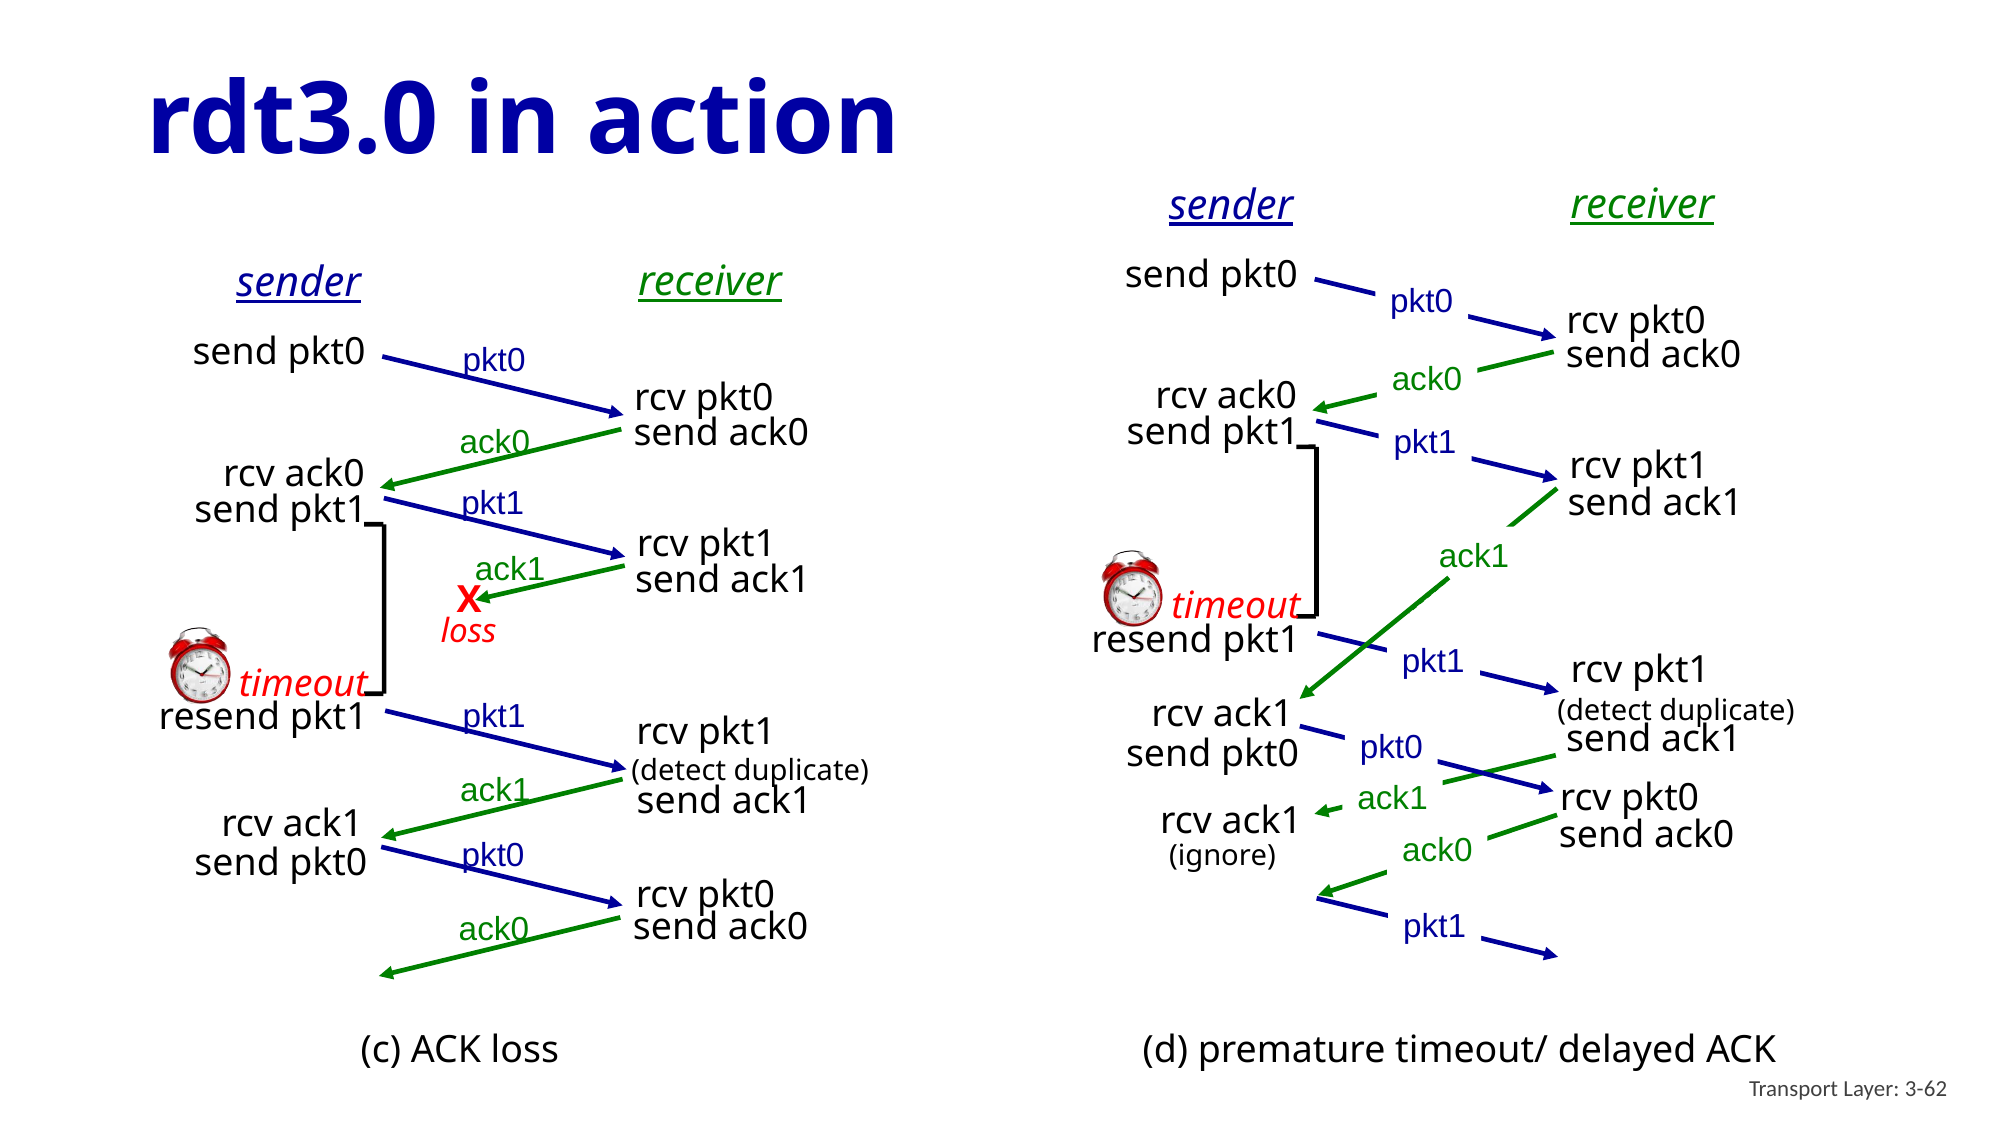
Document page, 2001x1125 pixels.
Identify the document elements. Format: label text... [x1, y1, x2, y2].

text_box send pkt0 [179, 830, 381, 891]
text_box rcv pkt1 [627, 699, 791, 760]
text_box send pkt1 [1111, 399, 1315, 460]
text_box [1314, 272, 1557, 338]
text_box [1312, 349, 1554, 411]
text_box send pkt0 [1110, 242, 1313, 302]
text_box rcv pkt0 [623, 862, 791, 894]
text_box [381, 760, 623, 838]
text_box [1407, 488, 1558, 612]
slide_number Transport Layer: 3-62 [1512, 1056, 1963, 1117]
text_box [382, 330, 624, 416]
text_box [385, 686, 627, 770]
text_box send ack1 [625, 548, 826, 608]
text_box send ack0 [1554, 323, 1757, 383]
text_box rcv ack0 [1140, 364, 1312, 399]
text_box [381, 838, 623, 906]
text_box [150, 624, 377, 745]
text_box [363, 524, 385, 694]
text_box rcv ack0 [208, 441, 379, 477]
text_box (d) premature timeout/ delayed ACK [1127, 1017, 1792, 1077]
text_box (detect duplicate) [627, 743, 884, 794]
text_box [378, 900, 621, 976]
text_box rcv pkt1 [1559, 637, 1725, 681]
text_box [1082, 547, 1309, 668]
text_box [383, 473, 626, 557]
text_box send ack1 [1552, 470, 1758, 531]
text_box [1317, 814, 1558, 896]
text_box rcv pkt0 [1551, 288, 1721, 349]
text_box receiver [1555, 169, 1730, 234]
title rdt3.0 in action [131, 47, 1952, 195]
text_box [1296, 446, 1317, 617]
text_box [1116, 681, 1746, 863]
text_box receiver [623, 246, 797, 312]
text_box send ack1 [623, 768, 828, 829]
text_box send ack0 [622, 400, 824, 461]
text_box rcv ack1 [206, 791, 378, 851]
text_box send ack0 [621, 894, 824, 955]
text_box rcv pkt1 [1558, 433, 1724, 470]
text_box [379, 412, 622, 488]
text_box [1147, 788, 1315, 880]
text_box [1317, 632, 1559, 681]
text_box rcv pkt0 [622, 365, 789, 426]
text_box send pkt0 [177, 319, 381, 380]
text_box send pkt1 [179, 477, 383, 537]
text_box sender [221, 247, 376, 313]
text_box (detect duplicate) [1746, 683, 1810, 734]
text_box (c) ACK loss [345, 1017, 575, 1077]
text_box rcv pkt1 [626, 511, 792, 548]
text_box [1746, 706, 1752, 825]
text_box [425, 539, 625, 658]
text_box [1316, 897, 1559, 957]
text_box sender [1154, 170, 1309, 235]
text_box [1316, 412, 1558, 480]
